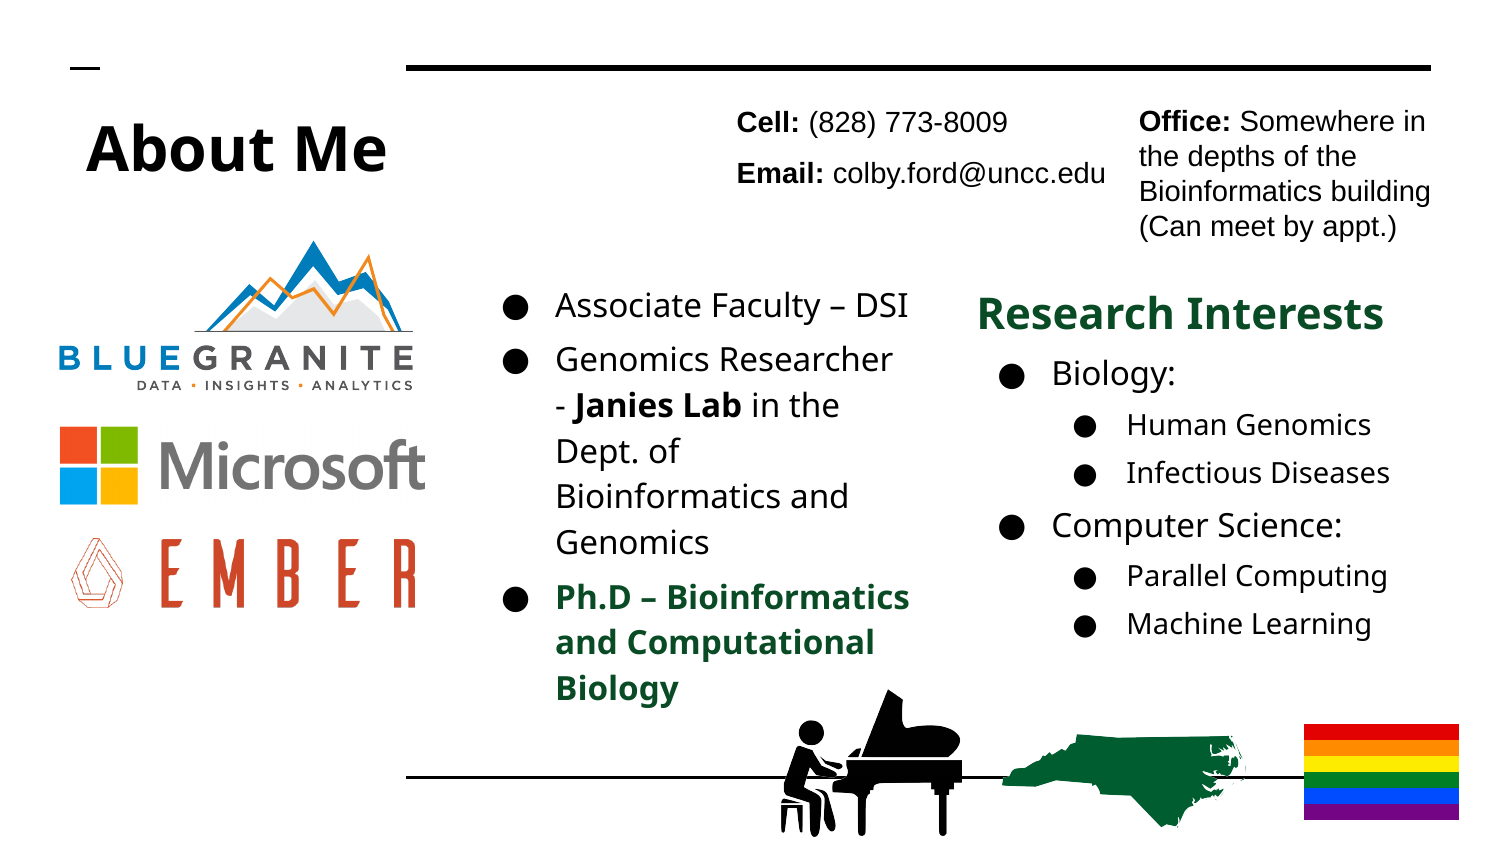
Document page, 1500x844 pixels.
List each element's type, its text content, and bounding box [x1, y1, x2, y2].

picture [55, 237, 416, 394]
picture [780, 689, 962, 838]
text_box Office: Somewhere in the depths of the Bioinformatics building (Can meet by appt.) [1123, 95, 1459, 250]
text_box Email: colby.ford@uncc.edu [721, 146, 1124, 197]
text_box Associate Faculty – DSI Genomics Researcher - Janies Lab in the Dept. of Bioinformatics and Genomics Ph.D – Bioinformatics and Computational Biology [465, 262, 927, 756]
list Research Interests Biology: Human Genomics Infectious Diseases Computer Science: Parallel Computing Machine Learning [961, 262, 1431, 756]
picture [1001, 734, 1246, 829]
picture [55, 421, 431, 510]
text_box Cell: (828) 773-8009 [721, 96, 1123, 146]
picture [1304, 724, 1459, 820]
title About Me [71, 94, 1431, 199]
picture [70, 538, 416, 609]
